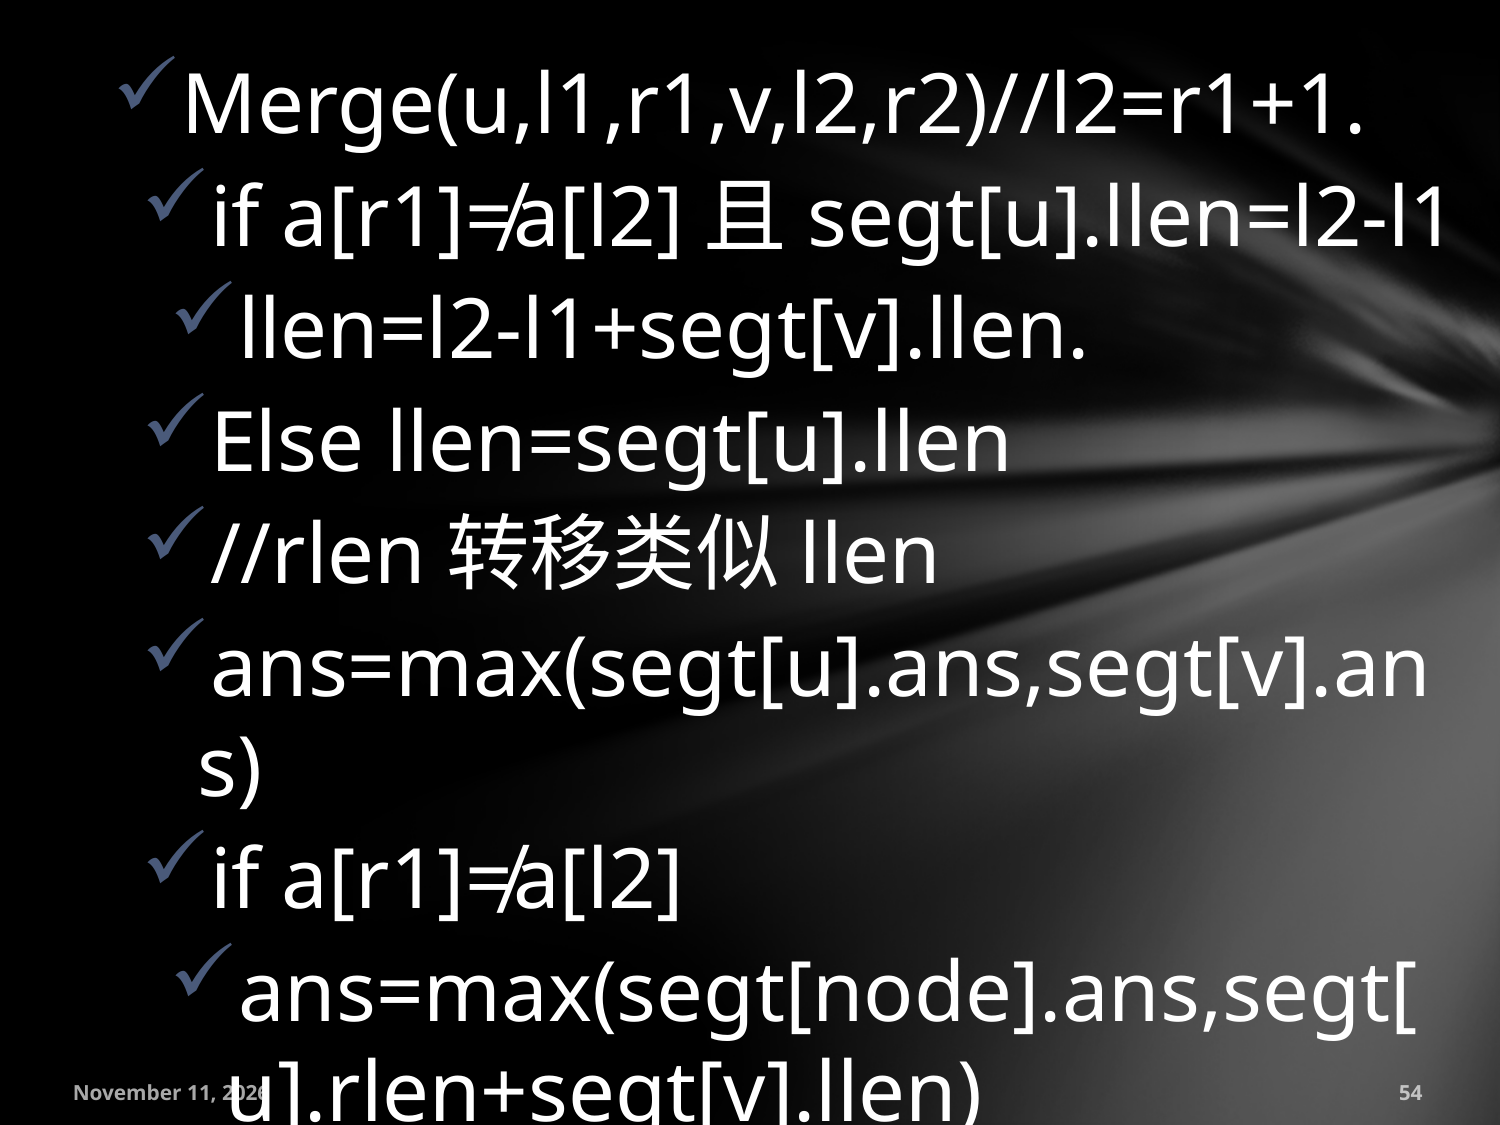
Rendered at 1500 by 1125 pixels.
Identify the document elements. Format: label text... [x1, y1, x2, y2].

footer [296, 1073, 968, 1115]
slide_number 54 [1293, 1073, 1438, 1115]
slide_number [57, 1073, 296, 1115]
list Merge(u,l1,r1,v,l2,r2)//l2=r1+1. if a[r1]≠a[l2]且segt[u].llen=l2-l1 llen=l2-l1+segt[v].llen. Else llen=segt[u].llen //rlen转移类似llen ans=max(segt[u].ans,segt[v].ans) if a[r1]≠a[l2] ans=max(segt[node].ans,segt[u].rlen+segt[v].llen) [41, 42, 1483, 1125]
